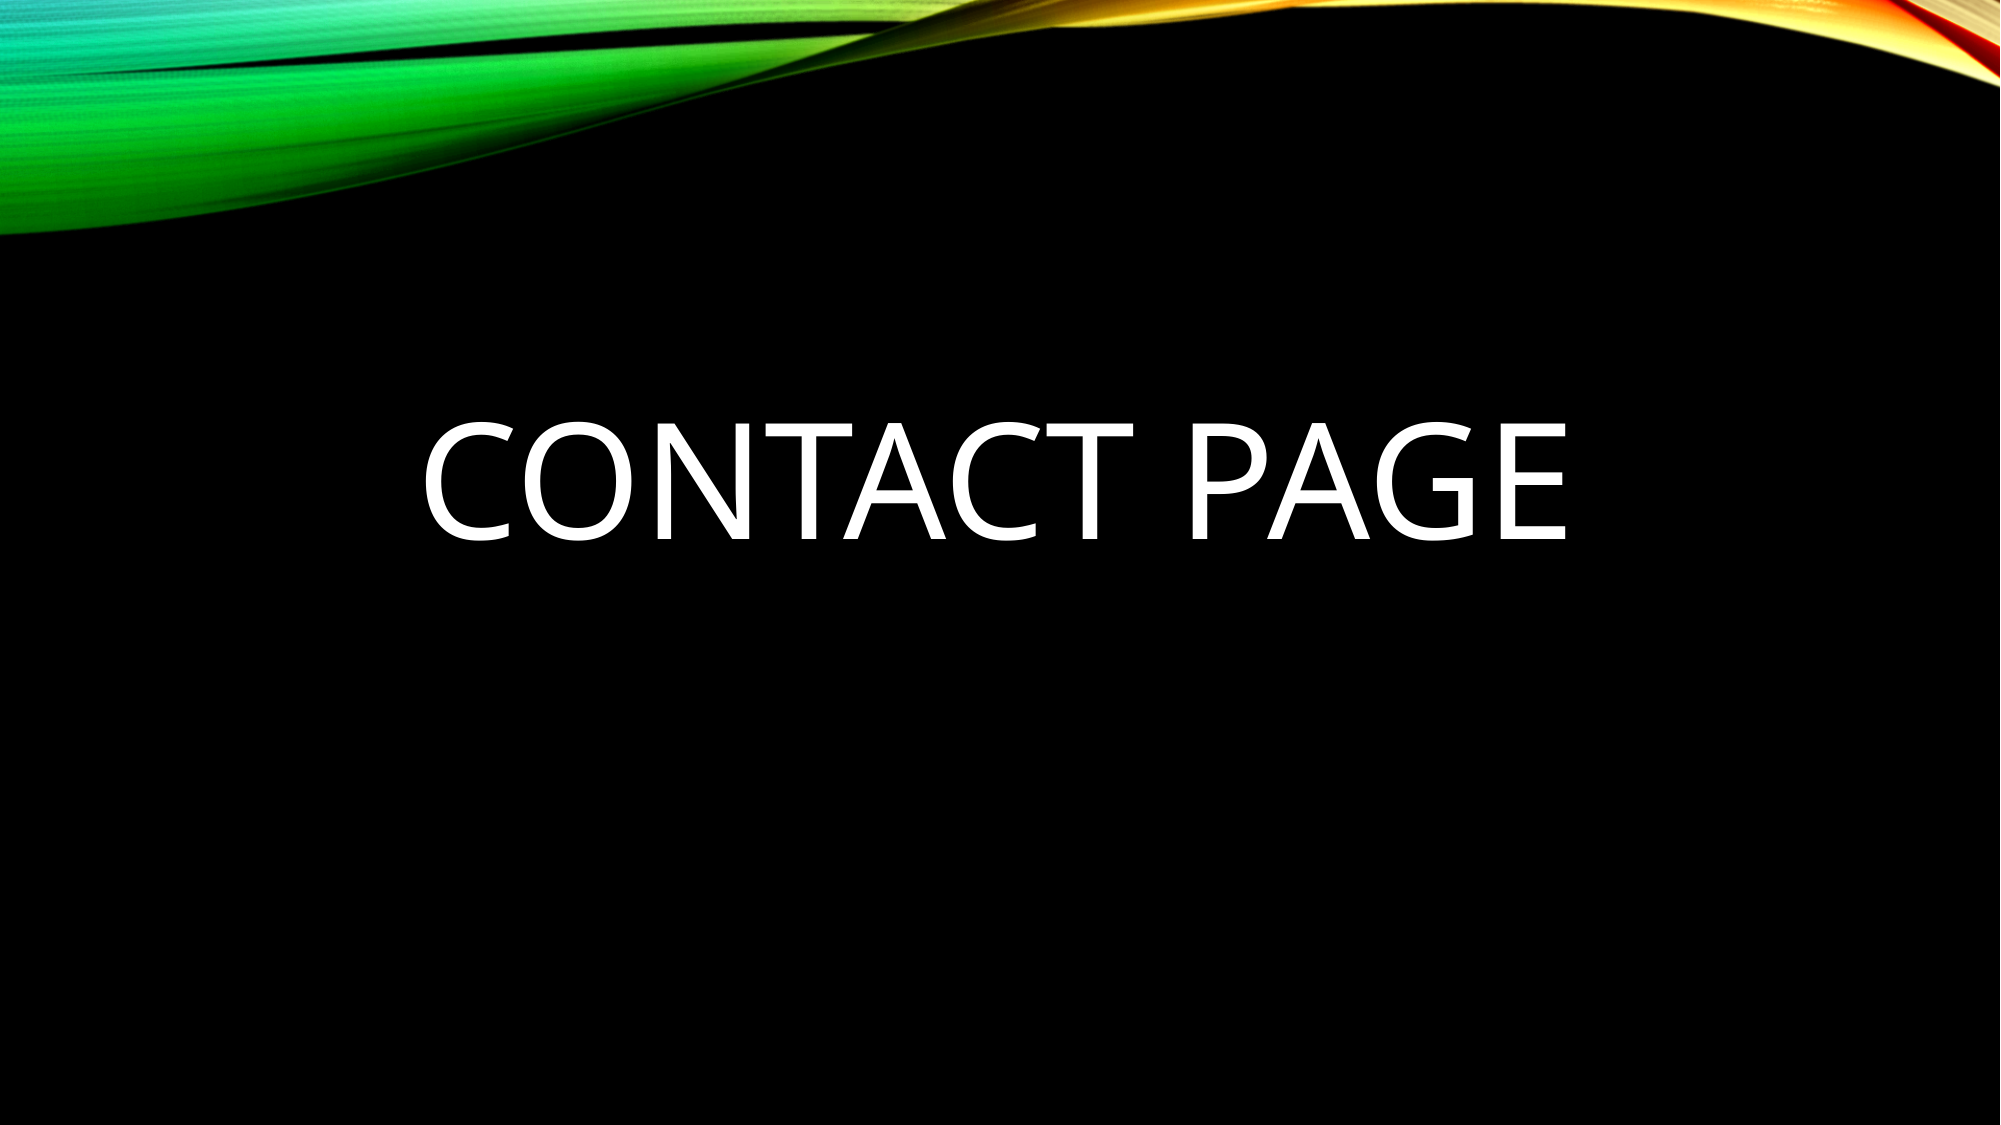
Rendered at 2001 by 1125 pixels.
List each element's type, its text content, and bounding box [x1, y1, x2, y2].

picture [0, 0, 2000, 237]
title Contact Page [13, 391, 1980, 582]
